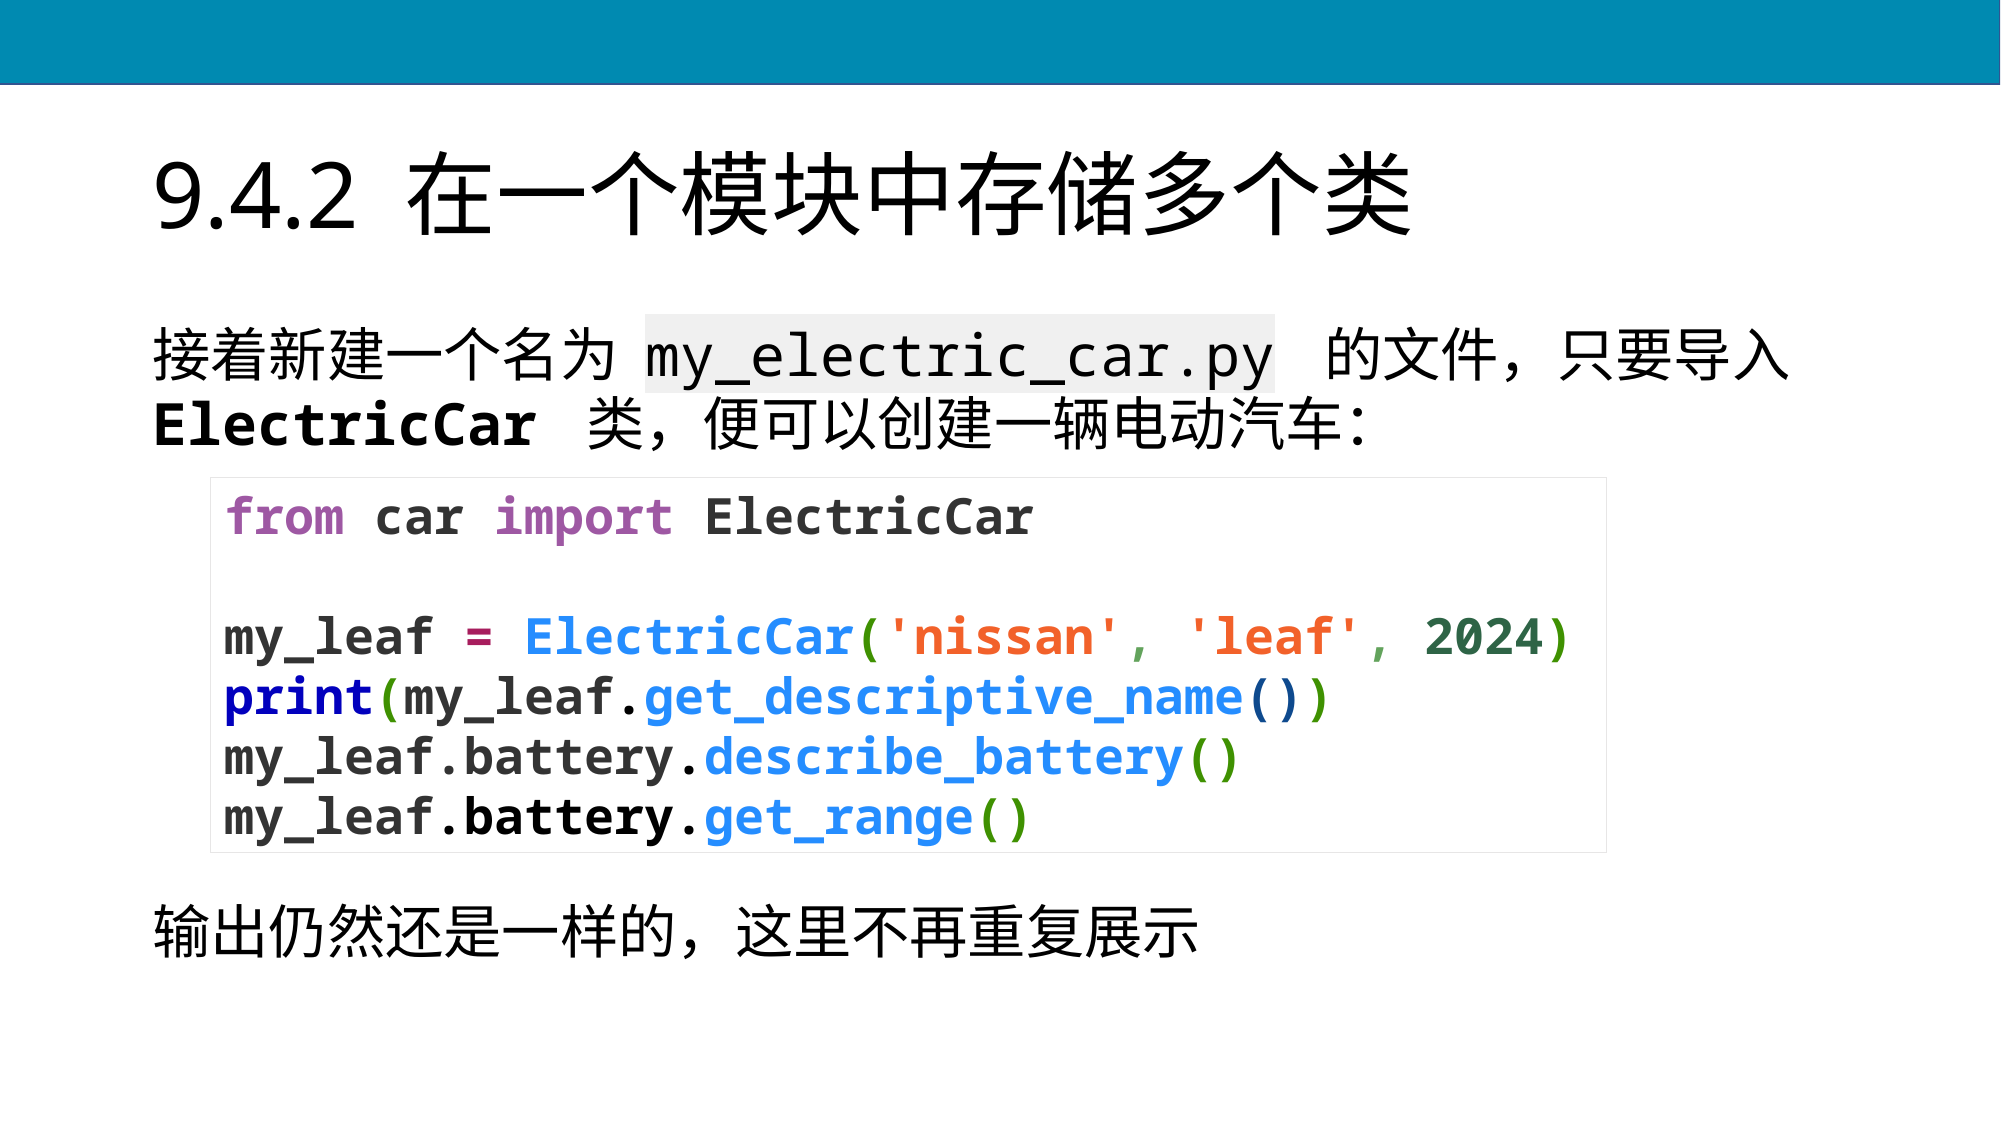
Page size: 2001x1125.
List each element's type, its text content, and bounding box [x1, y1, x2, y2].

title 9.4.2 在一个模块中存储多个类 [137, 115, 1863, 282]
list 接着新建一个名为 my_electric_car.py 的文件，只要导入 ElectricCar 类，便可以创建一辆电动汽车： 输出仍然还是一样的，这里不再重复展示 [137, 310, 1863, 1024]
text_box from car import ElectricCar my_leaf = ElectricCar('nissan', 'leaf', 2024) print(my_leaf.get_descriptive_name()) my_leaf.battery.describe_battery() my_leaf.battery.get_range() [210, 477, 1607, 853]
